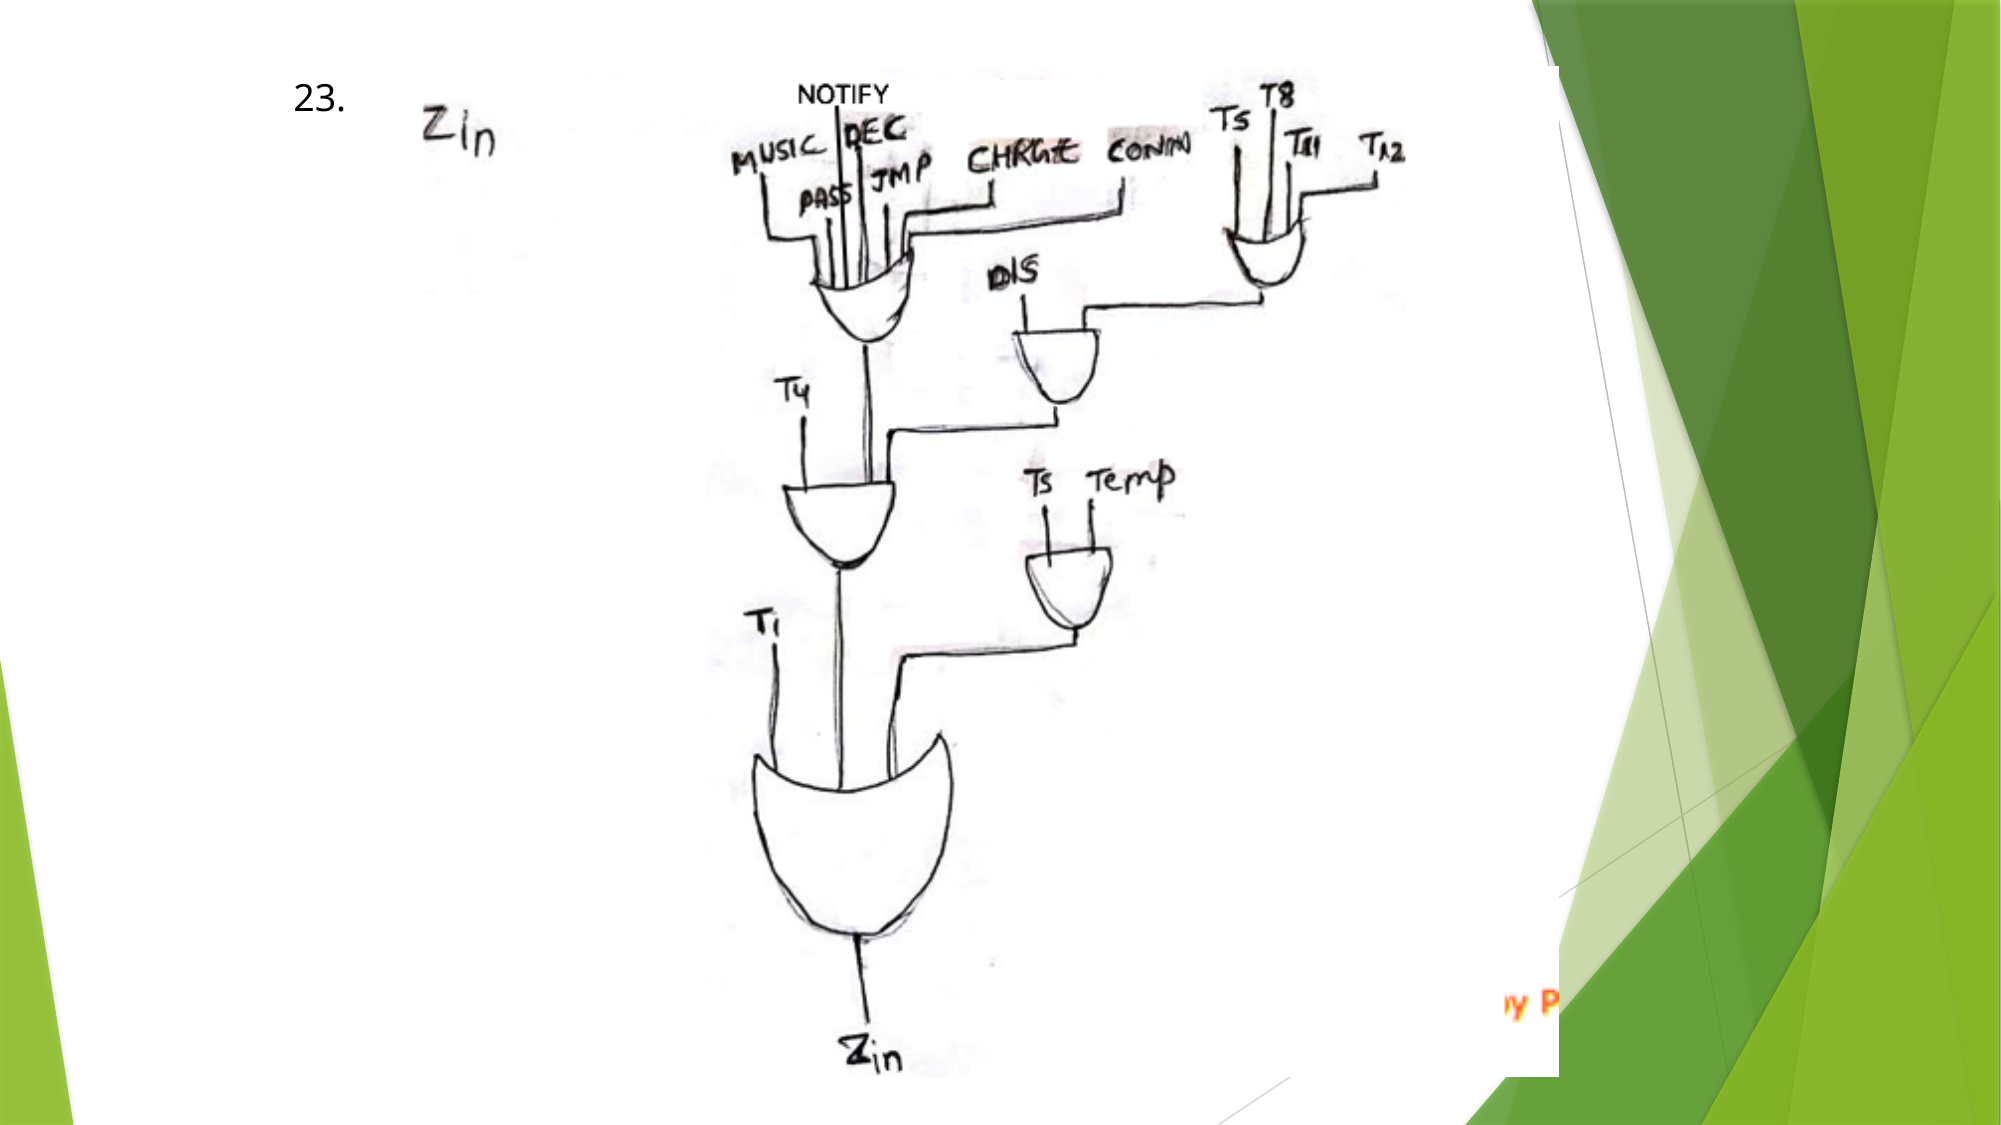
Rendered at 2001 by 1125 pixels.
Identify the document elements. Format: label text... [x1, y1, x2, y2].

picture [383, 65, 1560, 1078]
text_box 23. [278, 66, 362, 126]
